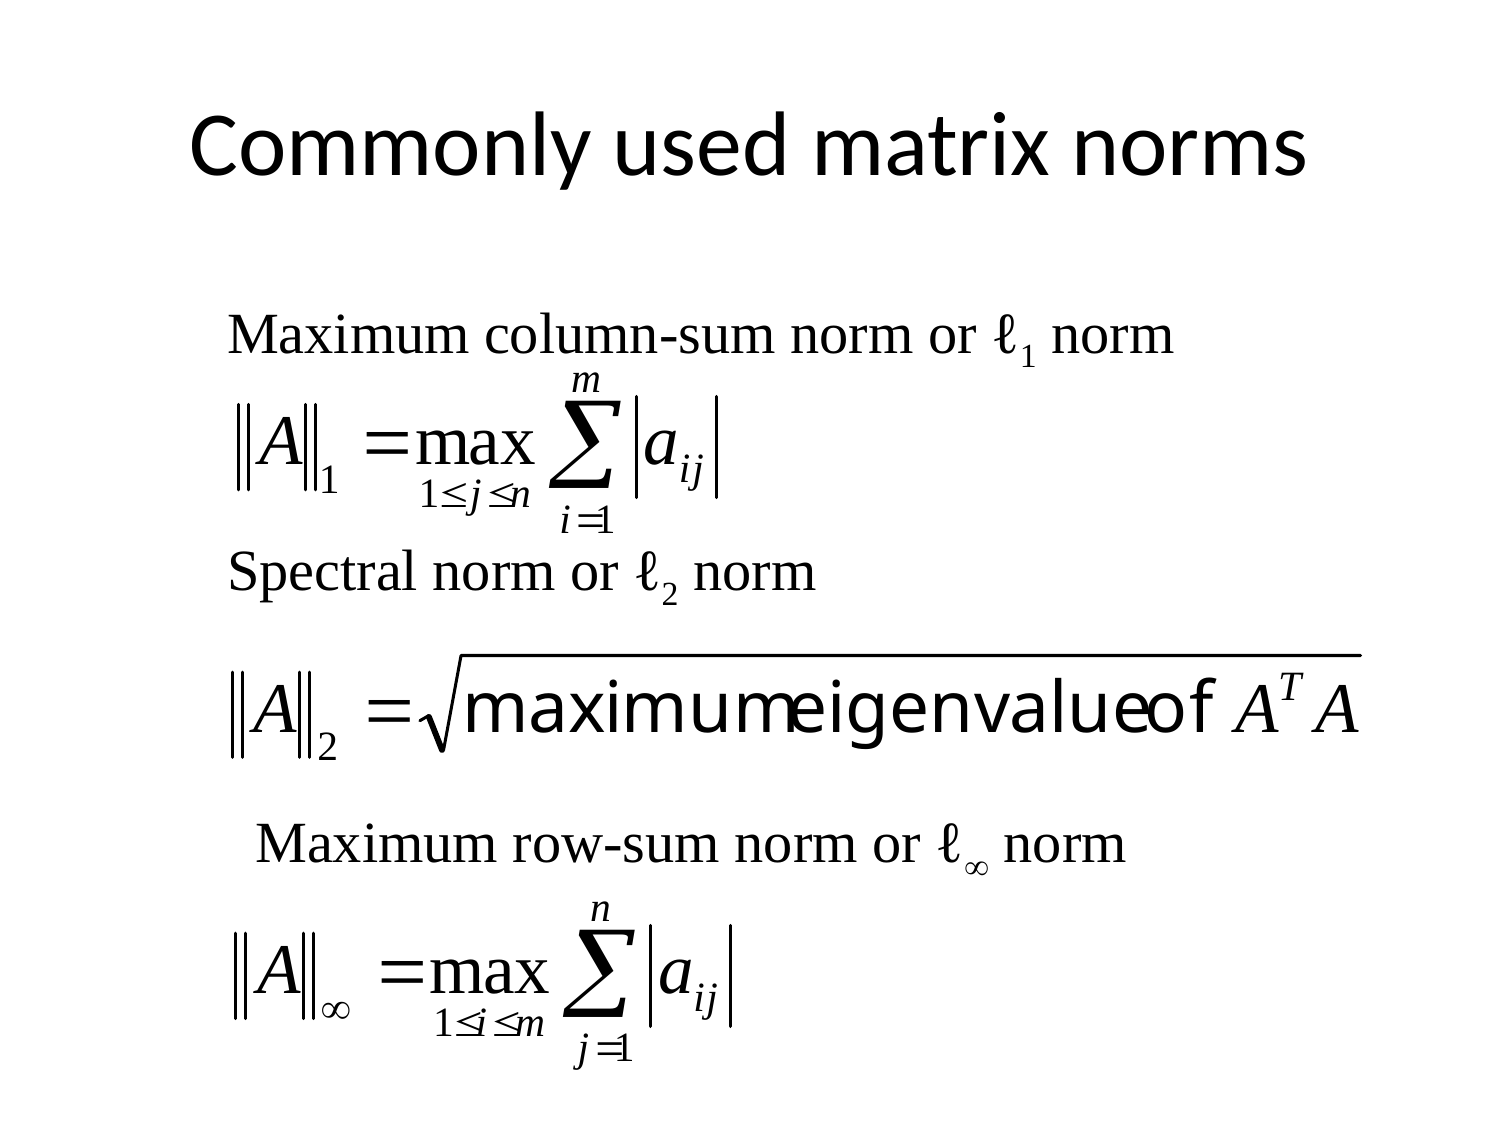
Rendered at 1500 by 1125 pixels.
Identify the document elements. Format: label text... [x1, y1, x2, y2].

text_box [218, 637, 1376, 775]
text_box Spectral norm or ℓ2 norm [212, 525, 913, 620]
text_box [222, 874, 751, 1083]
text_box Maximum column-sum norm or ℓ1 norm [212, 287, 1275, 382]
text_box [224, 345, 735, 549]
text_box Maximum row-sum norm or ℓ norm [240, 796, 1142, 892]
title Commonly used matrix norms [75, 45, 1425, 233]
